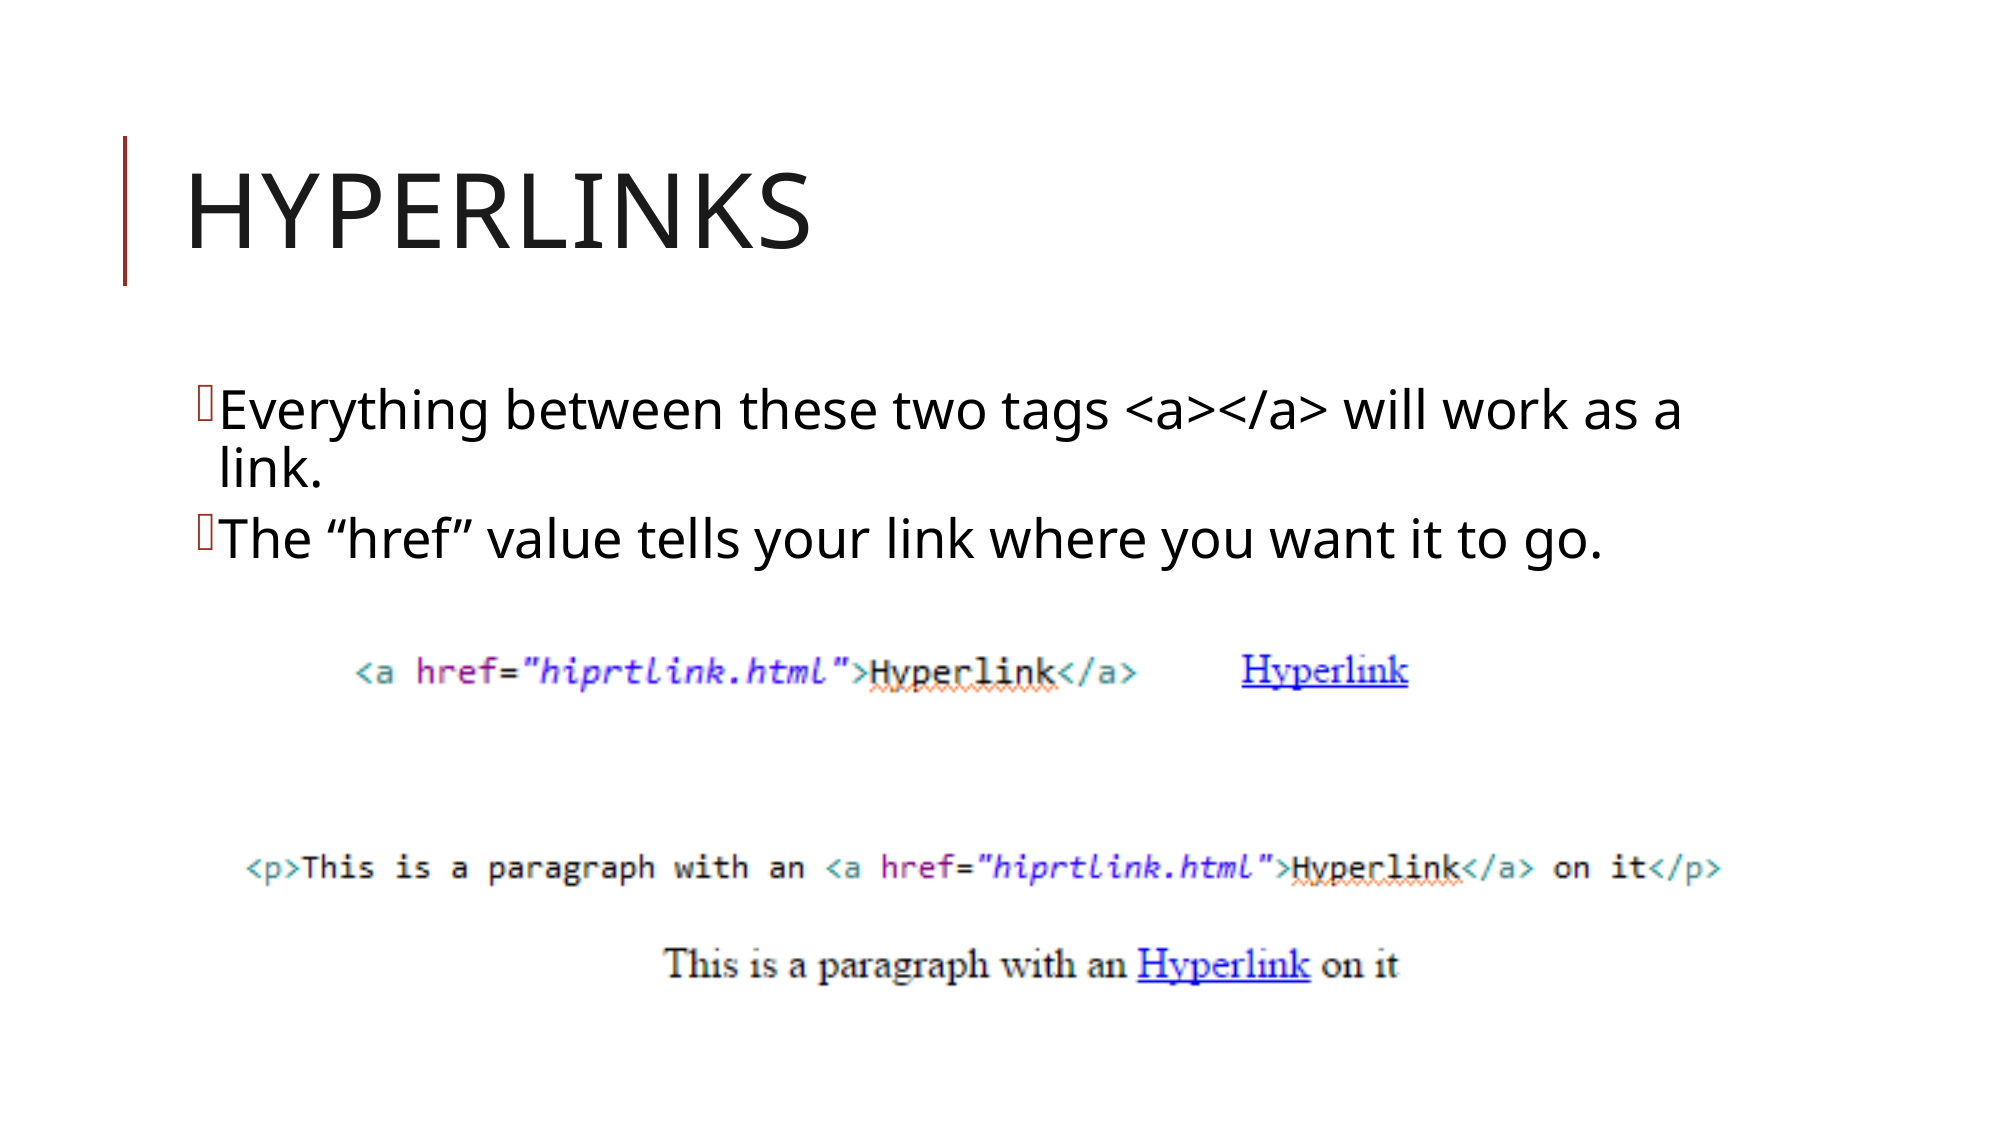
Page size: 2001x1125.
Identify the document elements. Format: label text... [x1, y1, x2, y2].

list Everything between these two tags <a></a> will work as a link. The “href” value tells your link where you want it to go. [168, 375, 1763, 1035]
picture [252, 614, 1763, 732]
picture [227, 814, 1763, 1030]
title hyperlinks [168, 96, 1763, 342]
